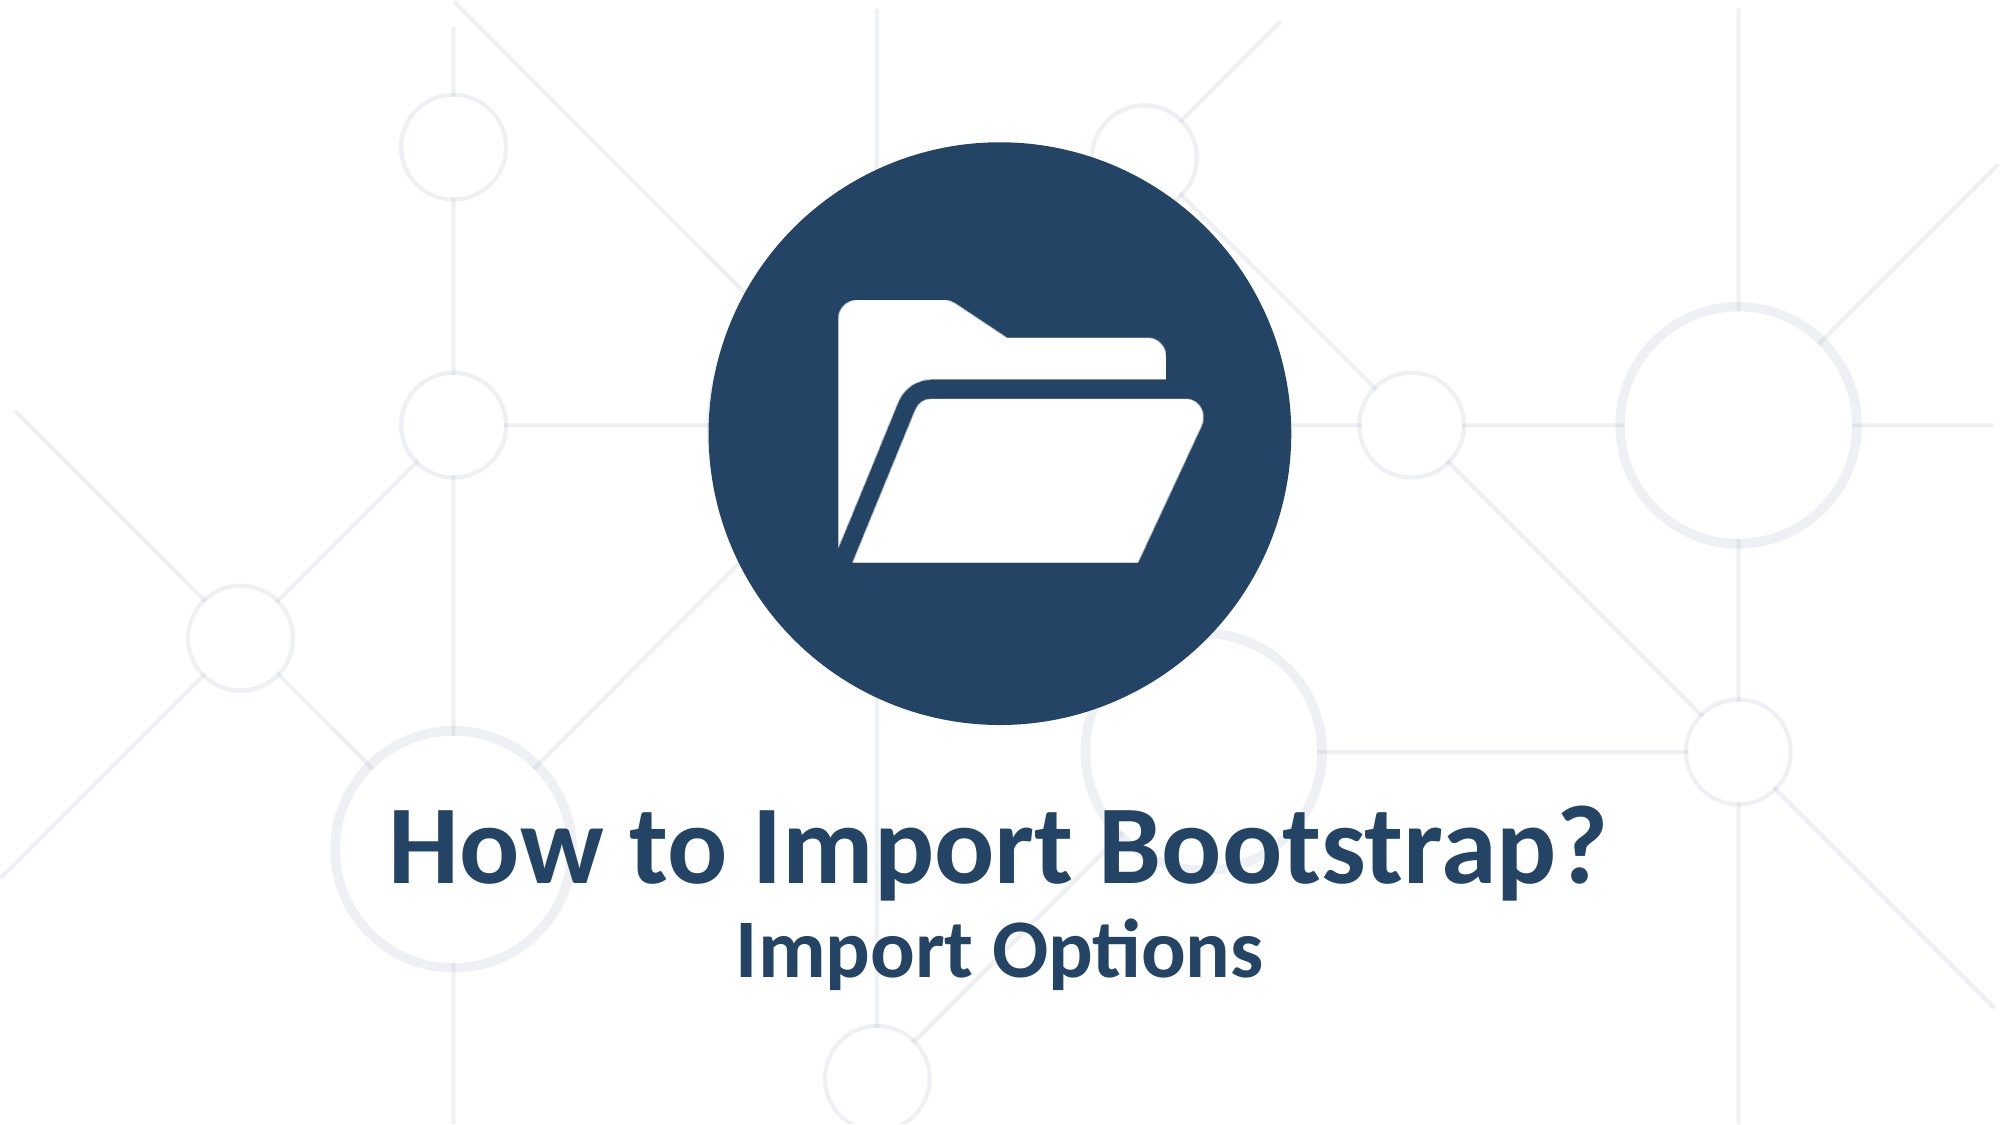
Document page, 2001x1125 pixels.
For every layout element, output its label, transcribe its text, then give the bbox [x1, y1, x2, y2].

list How to Import Bootstrap? [100, 771, 1900, 898]
picture [796, 206, 1247, 657]
list Import Options [100, 900, 1900, 983]
